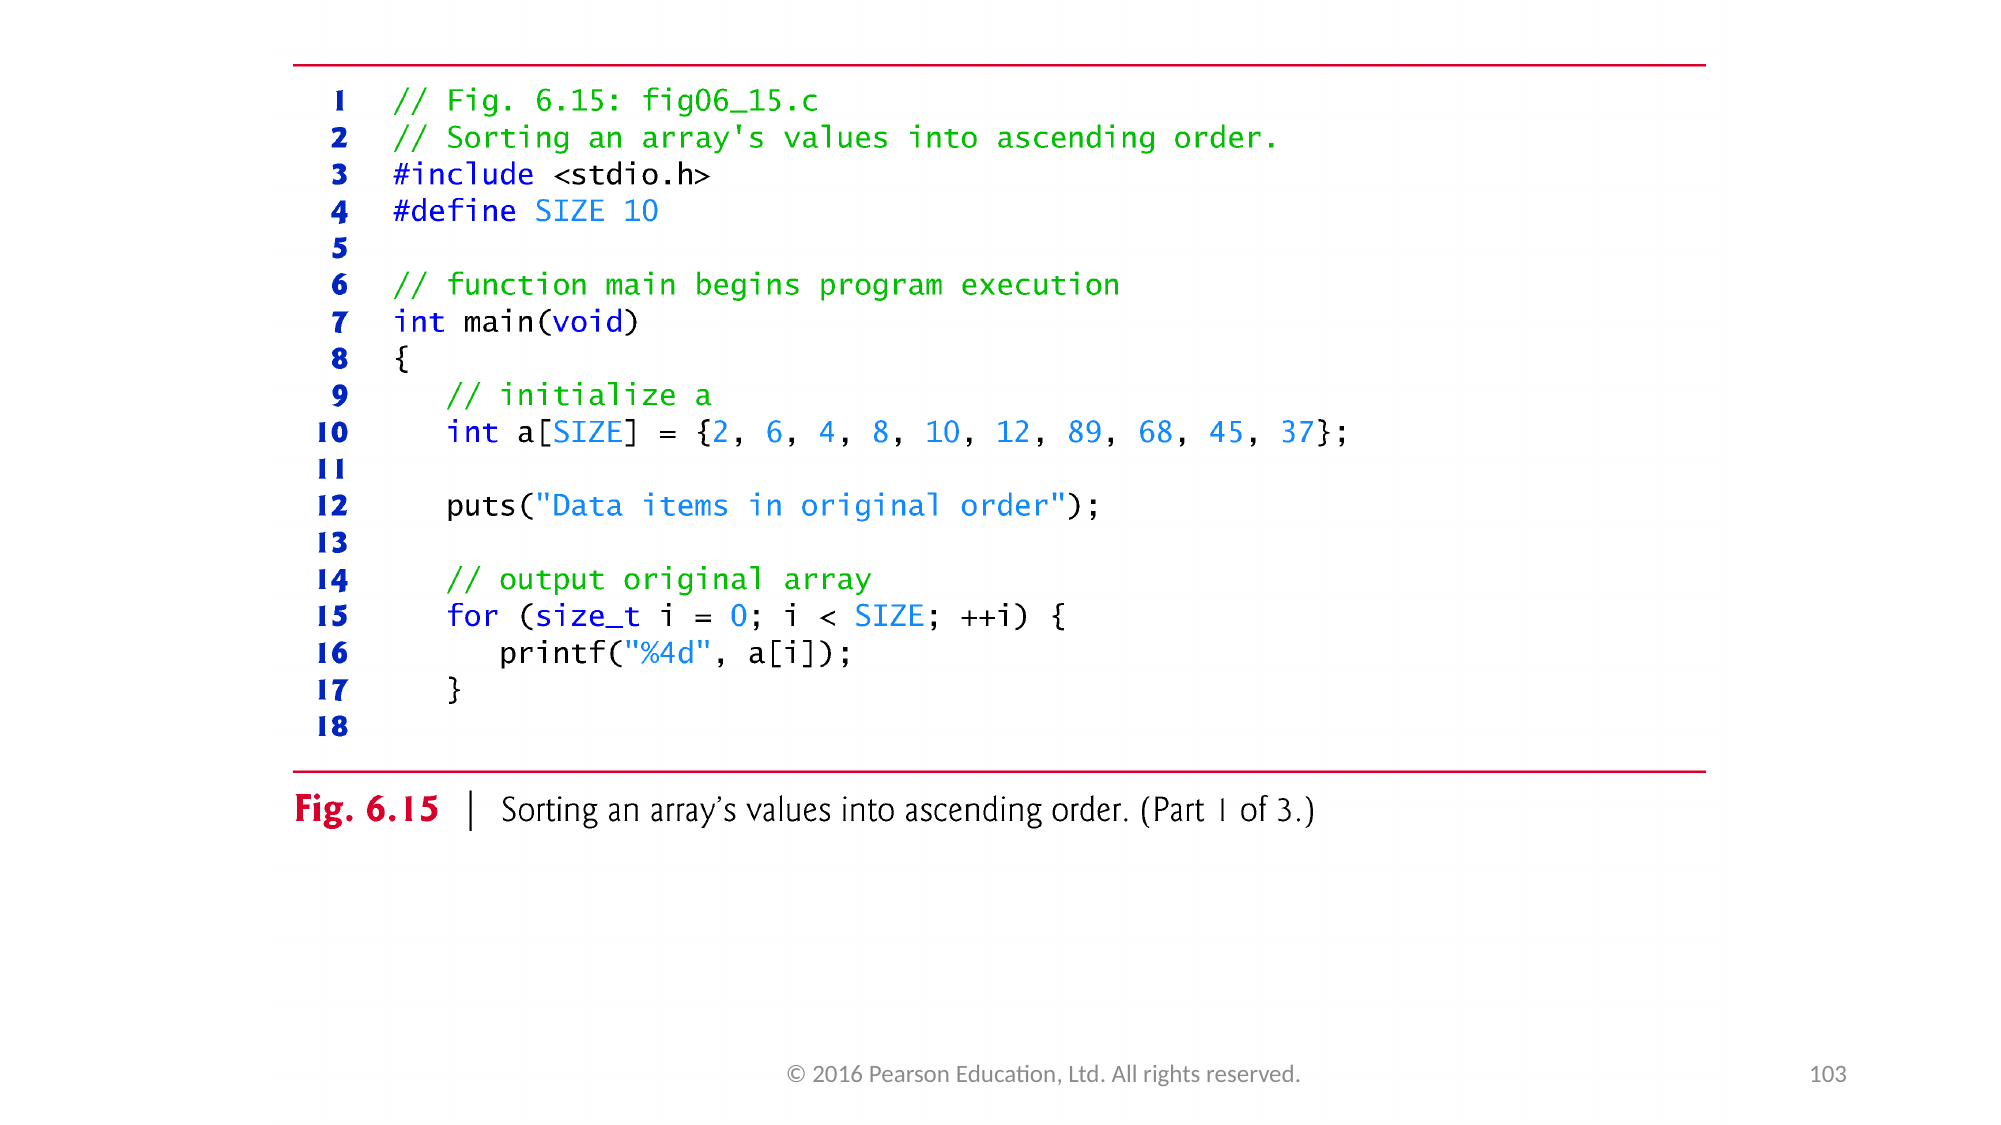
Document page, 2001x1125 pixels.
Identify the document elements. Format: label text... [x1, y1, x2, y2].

picture [271, 0, 1728, 1125]
slide_number 103 [1728, 1042, 1863, 1103]
